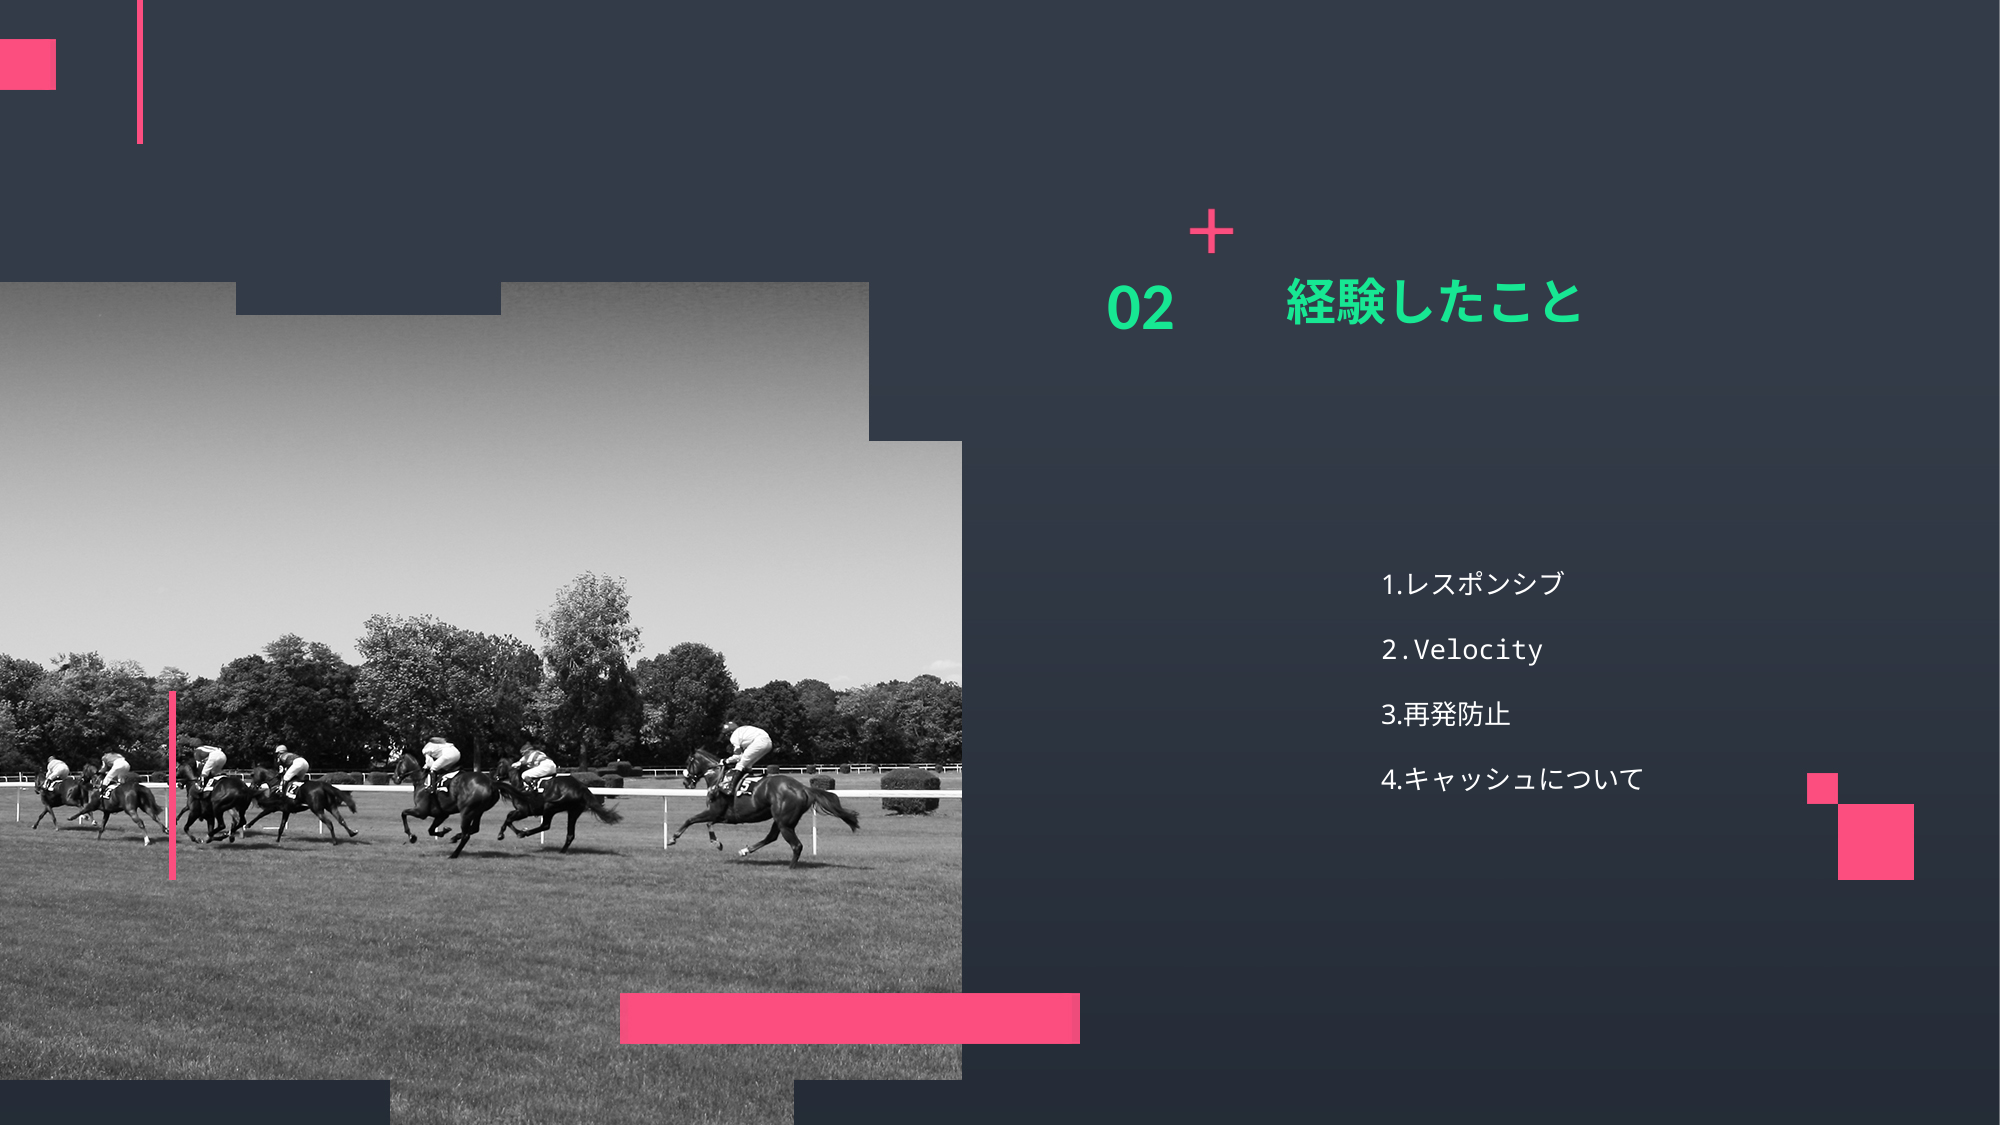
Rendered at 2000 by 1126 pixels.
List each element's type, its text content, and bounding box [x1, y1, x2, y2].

picture [0, 0, 2000, 1125]
text_box 02 [1082, 255, 1130, 351]
text_box 経験したこと [1298, 262, 1697, 338]
text_box レスポンシブ Velocity 再発防止 キャッシュについて [1366, 527, 1745, 802]
